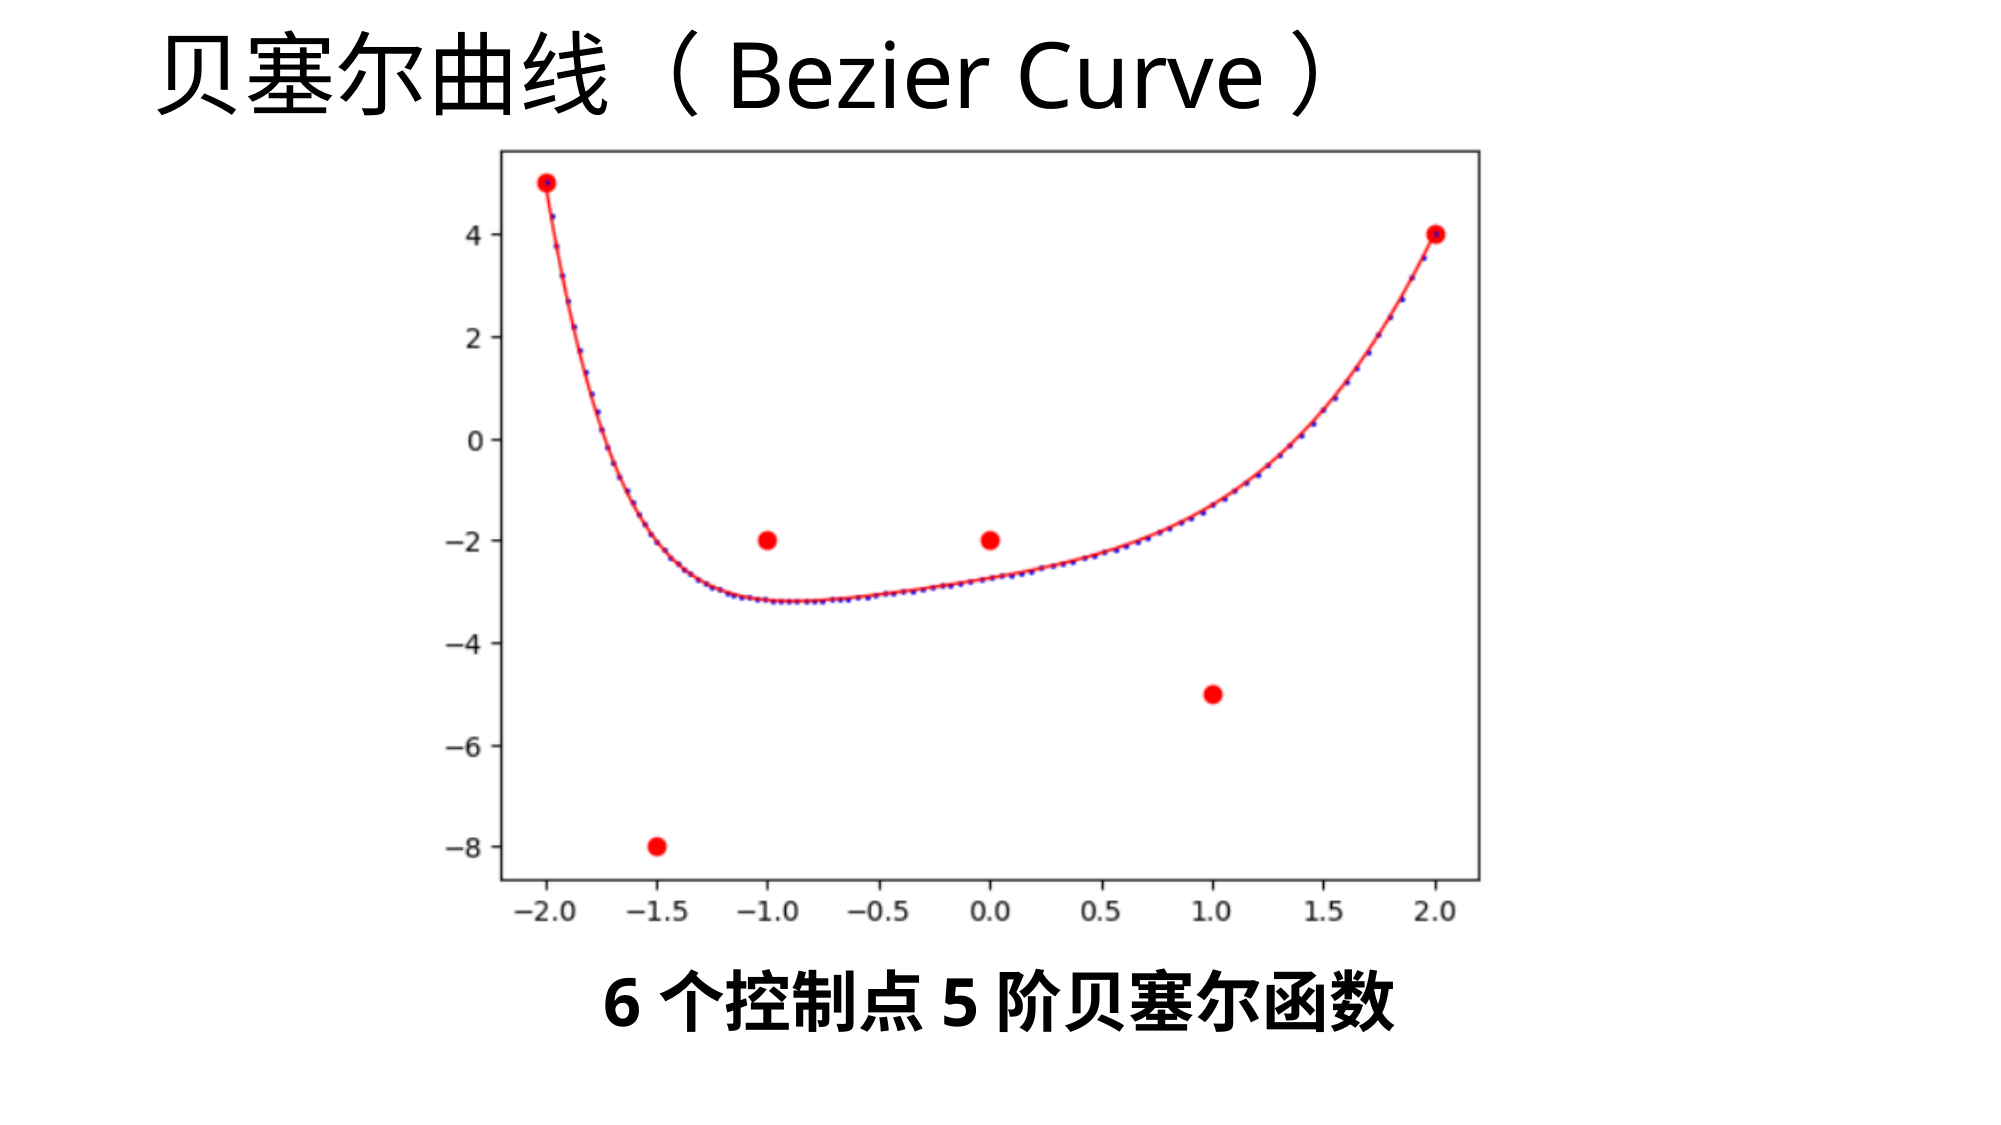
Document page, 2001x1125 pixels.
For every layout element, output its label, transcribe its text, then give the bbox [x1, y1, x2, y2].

picture [425, 131, 1575, 953]
text_box 6个控制点5阶贝塞尔函数 [504, 953, 1496, 1048]
title 贝塞尔曲线（Bezier Curve） [137, 0, 1863, 157]
